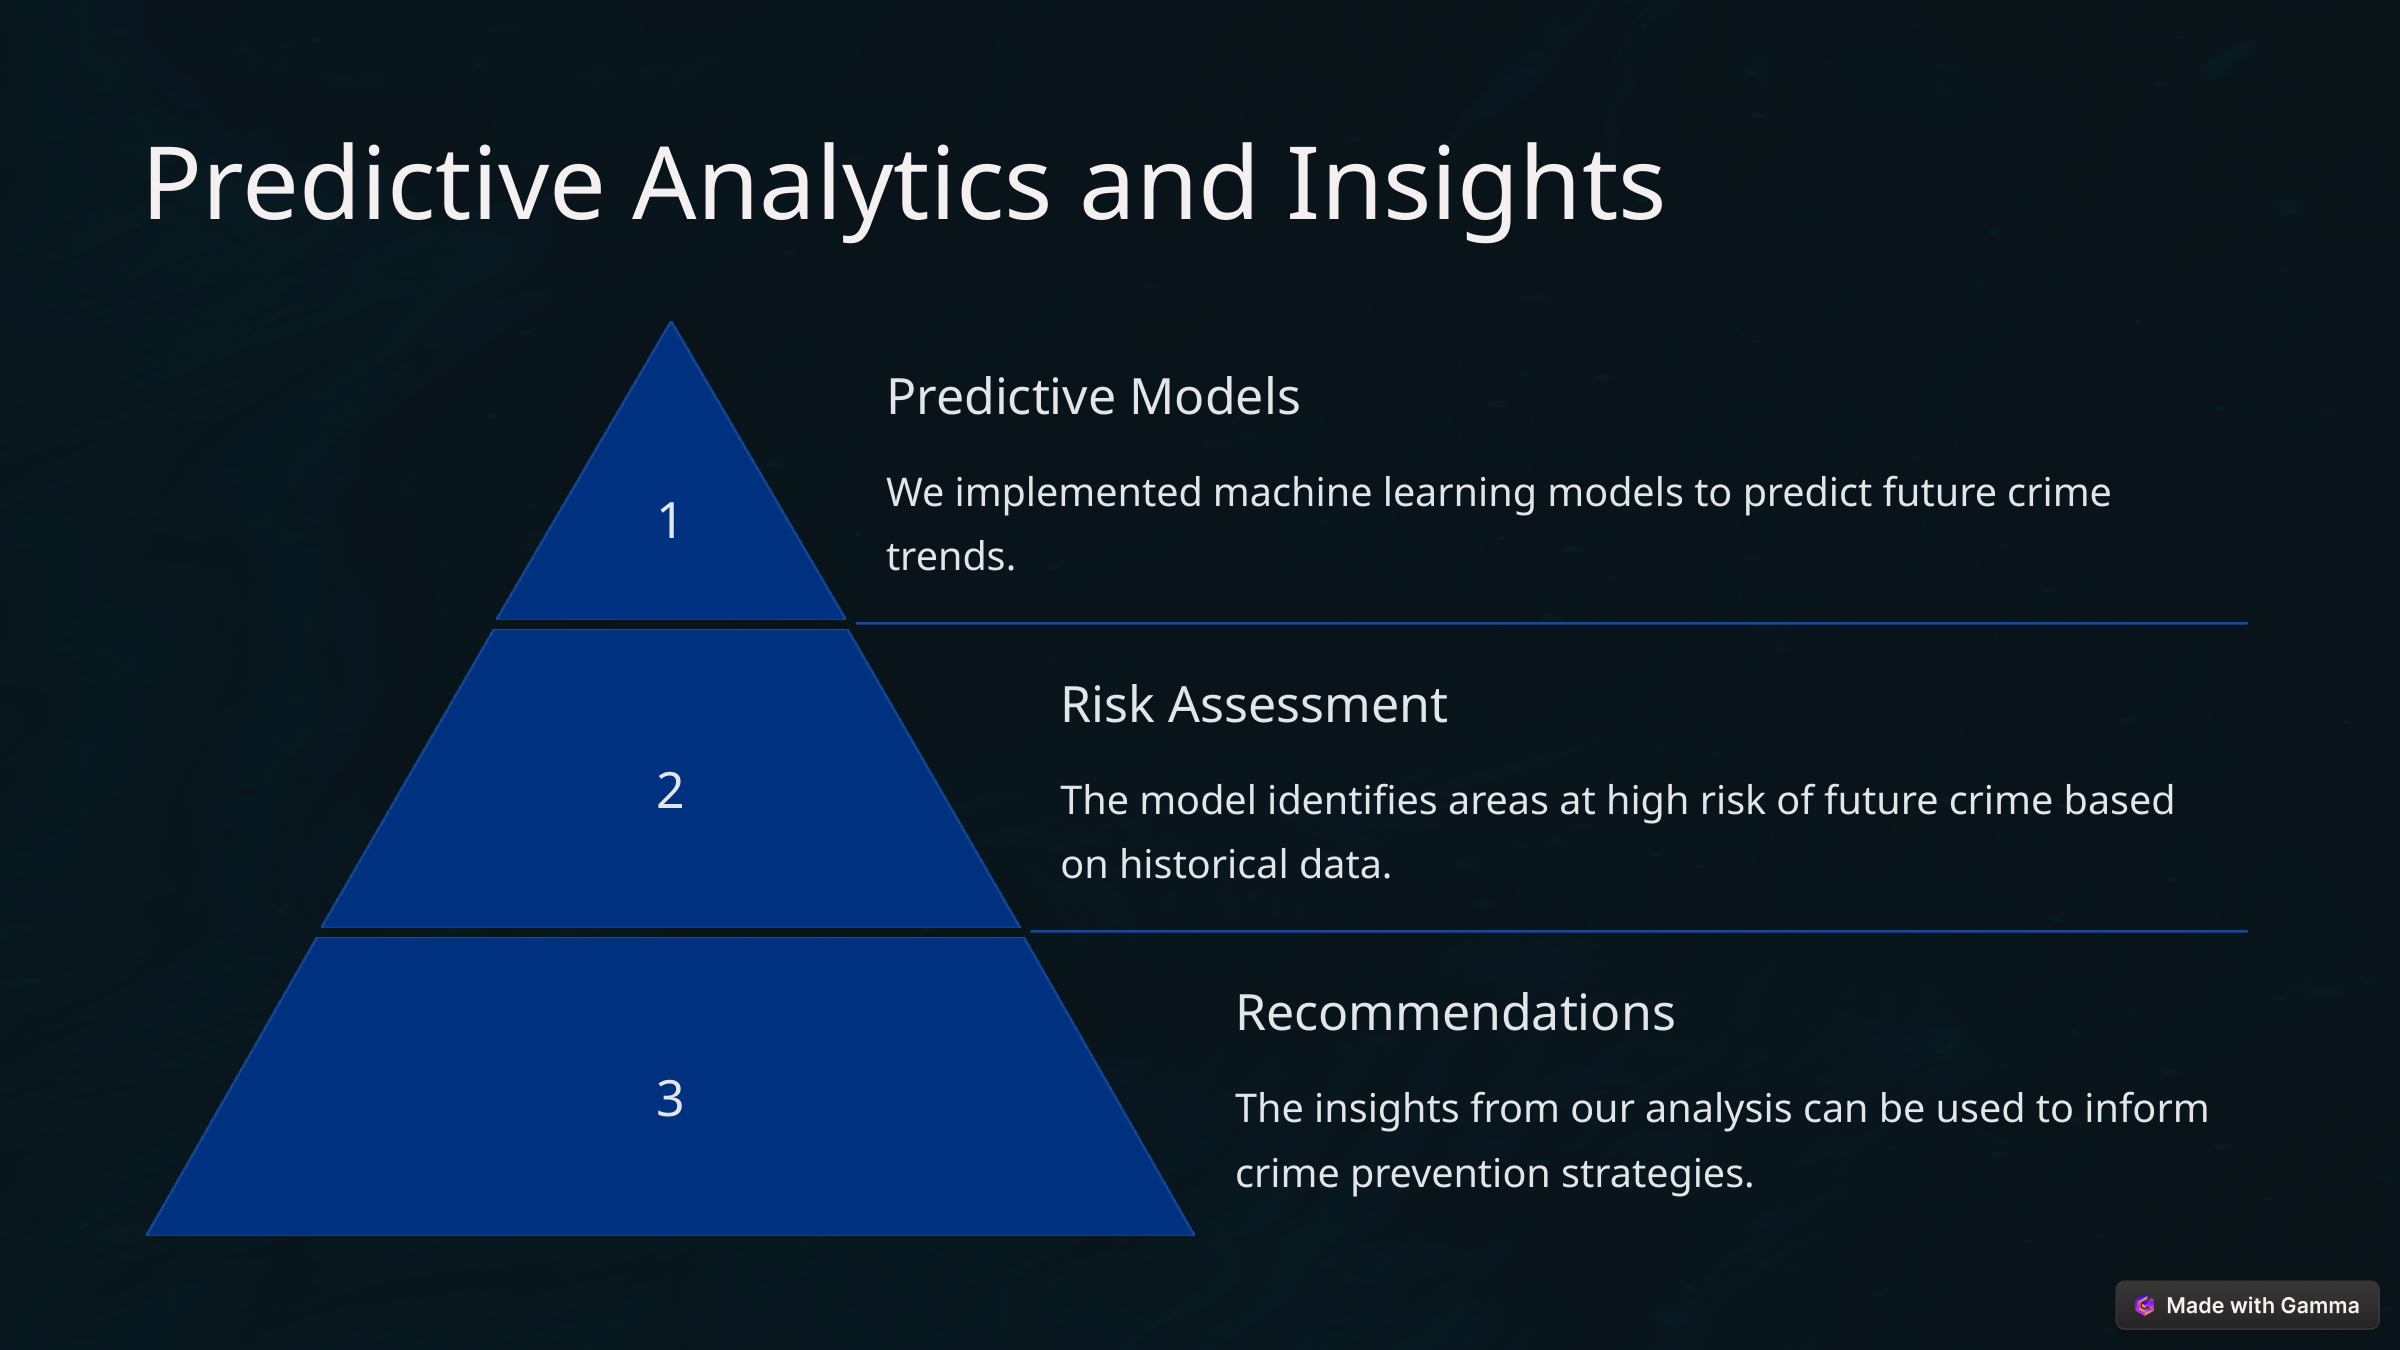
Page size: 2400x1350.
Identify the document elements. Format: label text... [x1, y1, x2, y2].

text_box Predictive Analytics and Insights [141, 114, 1781, 241]
text_box We implemented machine learning models to predict future crime trends. [885, 449, 2218, 580]
text_box Predictive Models [885, 362, 1393, 426]
picture [321, 629, 1021, 928]
text_box The model identifies areas at high risk of future crime based on historical data. [1060, 757, 2218, 888]
picture [496, 321, 846, 620]
text_box Risk Assessment [1060, 670, 1567, 734]
text_box Recommendations [1235, 978, 1742, 1042]
picture [146, 937, 1195, 1236]
text_box The insights from our analysis can be used to inform crime prevention strategies. [1235, 1065, 2218, 1196]
picture [2106, 1271, 2389, 1339]
